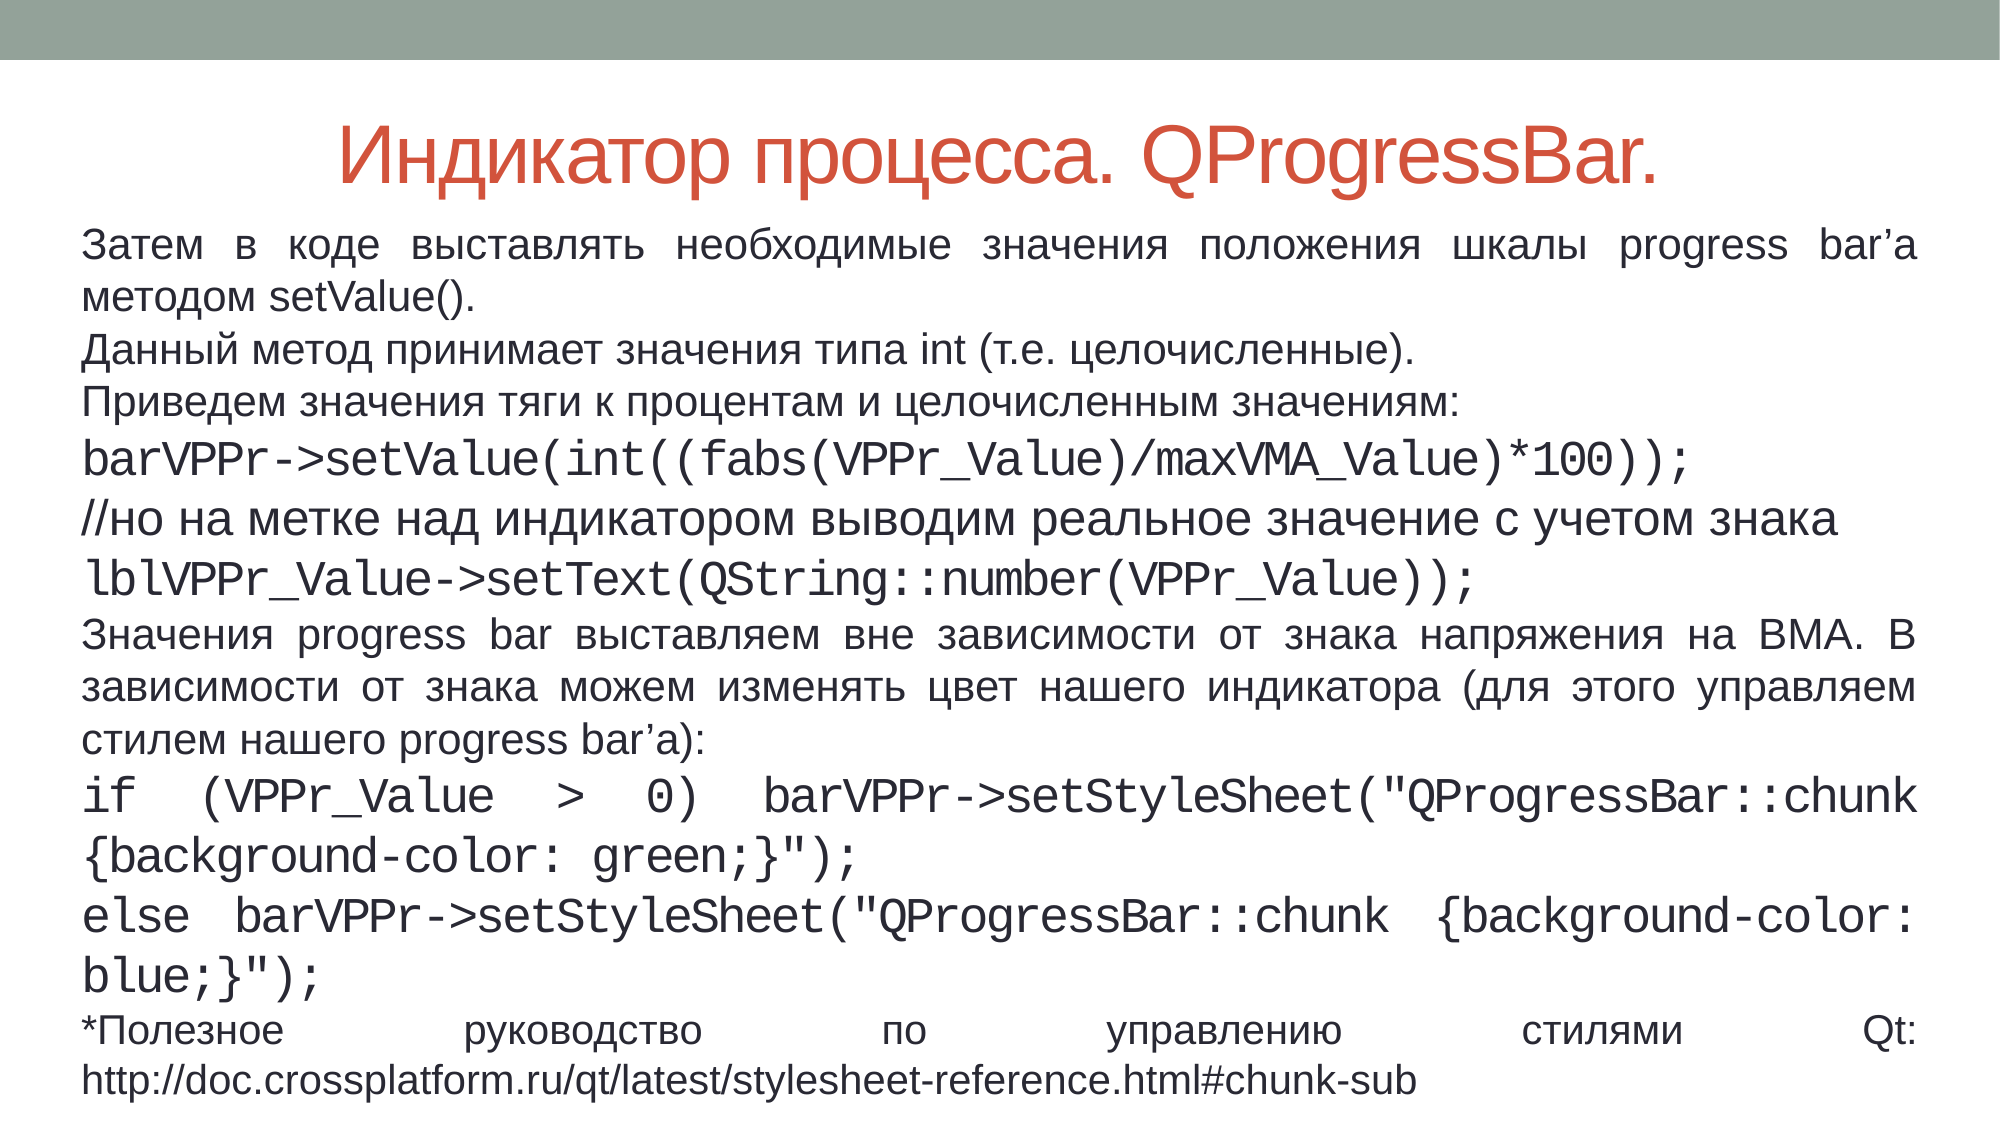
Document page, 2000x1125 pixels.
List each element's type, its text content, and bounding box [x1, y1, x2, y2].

title Индикатор процесса. QProgressBar. [99, 69, 1900, 208]
text_box Затем в коде выставлять необходимые значения положения шкалы progress bar’a методом setValue(). Данный метод принимает значения типа int (т.е. целочисленные). Приведем значения тяги к процентам и целочисленным значениям: barVPPr->setValue(int((fabs(VPPr_Value)/maxVMA_Value)*100)); //но на метке над индикатором выводим реальное значение с учетом знака lblVPPr_Value->setText(QString::number(VPPr_Value)); Значения progress bar выставляем вне зависимости от знака напряжения на ВМА. В зависимости от знака можем изменять цвет нашего индикатора (для этого управляем стилем нашего progress bar’а): if (VPPr_Value > 0) barVPPr->setStyleSheet("QProgressBar::chunk {background-color: green;}"); else barVPPr->setStyleSheet("QProgressBar::chunk {background-color: blue;}"); *Полезное руководство по управлению стилями Qt: http://doc.crossplatform.ru/qt/latest/stylesheet-reference.html#chunk-sub [66, 208, 1933, 1111]
